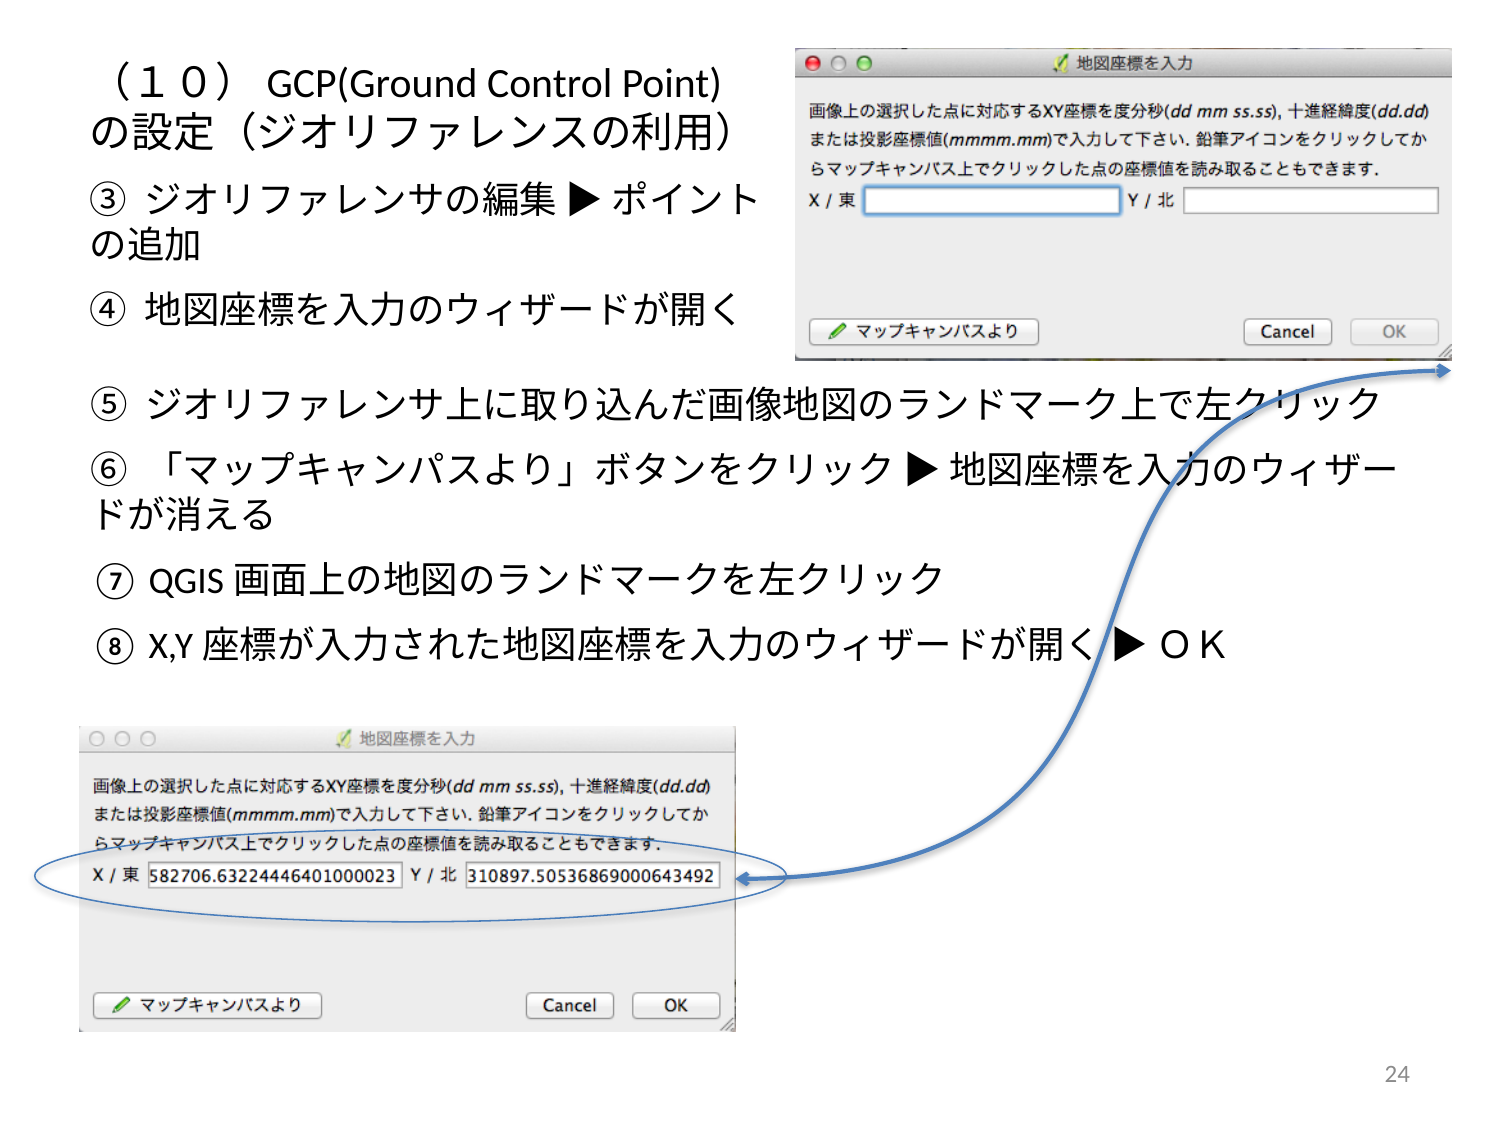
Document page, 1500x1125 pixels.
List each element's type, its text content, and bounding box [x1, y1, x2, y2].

slide_number 24 [1074, 1042, 1425, 1103]
text_box [33, 854, 74, 898]
picture [795, 48, 1452, 361]
text_box ⑤ ジオリファレンサ上に取り込んだ画像地図のランドマーク上で左クリック ⑥ 「マップキャンパスより」ボタンをクリック ▶︎ 地図座標を入力のウィザードが消える ⑦ QGIS画面上の地図のランドマークを左クリック ⑧ X,Y座標が入力された地図座標を入力のウィザードが開く ▶︎ ＯＫ [75, 374, 729, 674]
picture [79, 725, 736, 1032]
text_box （１０）GCP(Ground Control Point)の設定（ジオリファレンスの利用） ③ ジオリファレンサの編集 ▶︎ ポイントの追加 ④ 地図座標を入力のウィザードが開く [75, 48, 787, 359]
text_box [734, 370, 1452, 880]
text_box [740, 887, 777, 899]
